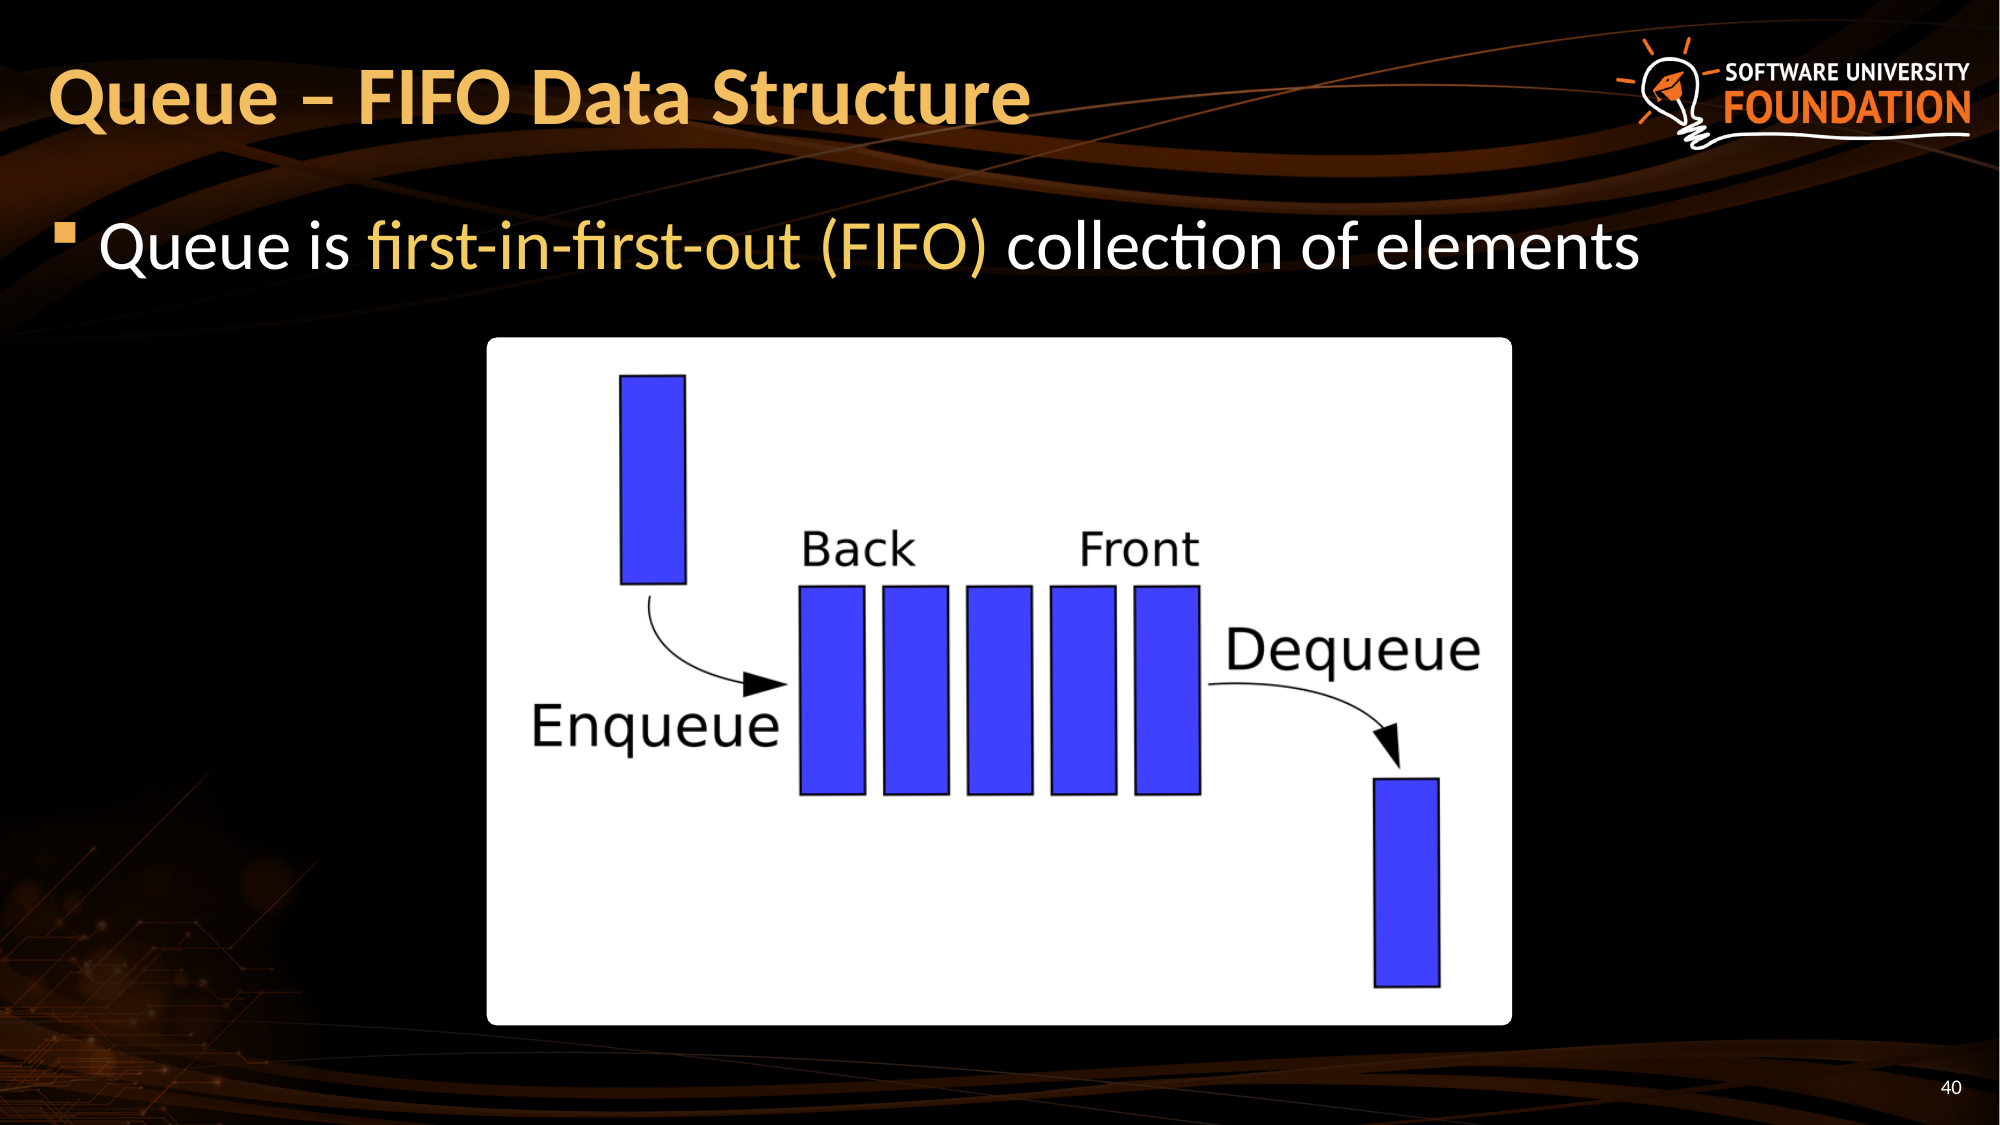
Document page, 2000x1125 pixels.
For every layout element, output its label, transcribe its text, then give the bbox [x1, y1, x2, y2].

picture [0, 0, 2000, 1125]
list Queue is first-in-first-out (FIFO) collection of elements [31, 188, 1968, 1103]
title Queue – FIFO Data Structure [30, 6, 1602, 189]
